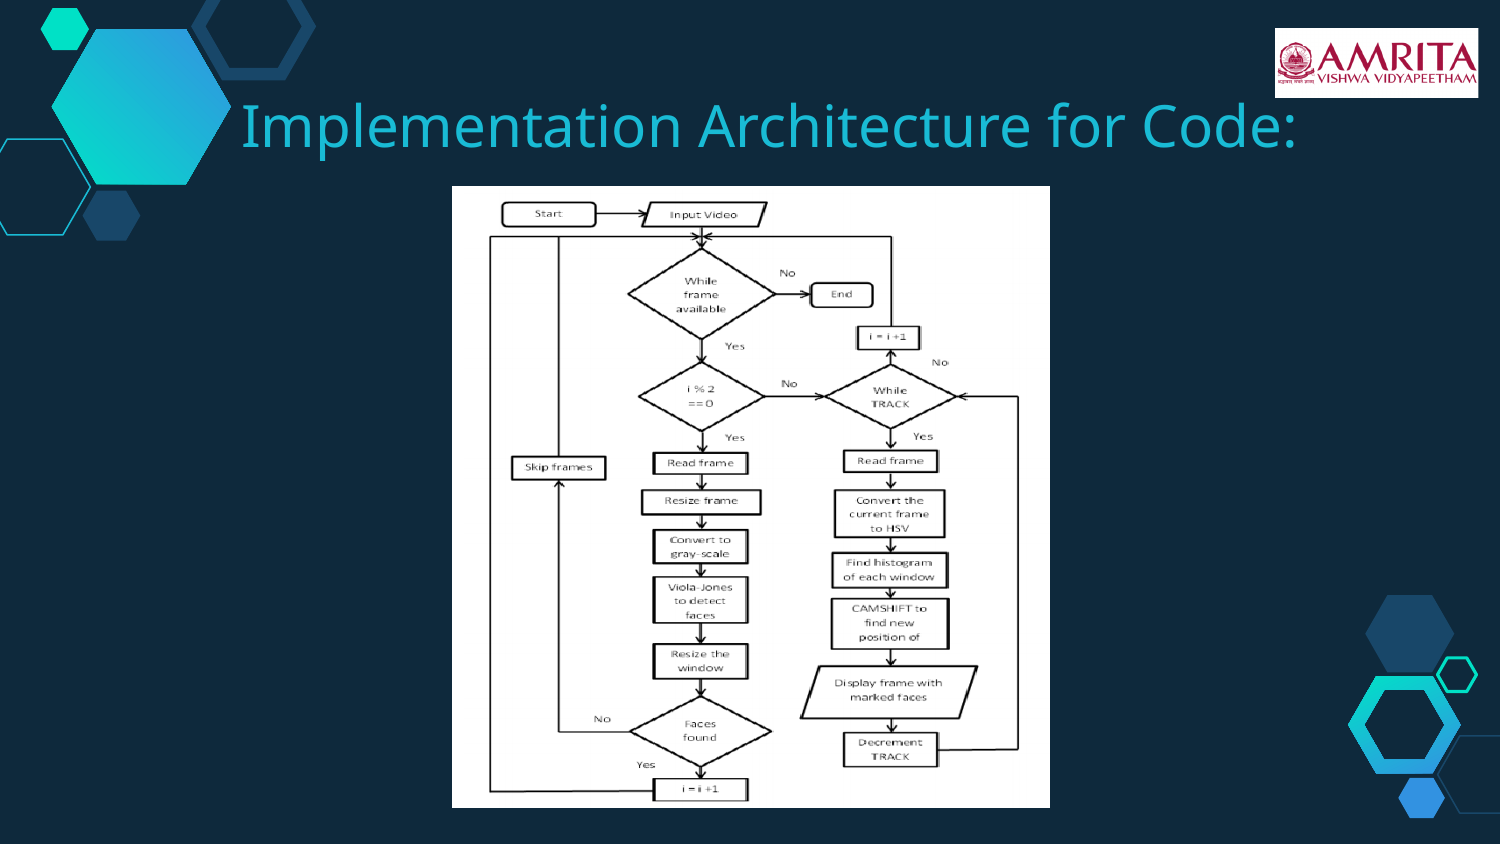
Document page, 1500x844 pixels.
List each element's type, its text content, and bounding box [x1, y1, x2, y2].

text_box Implementation Architecture for Code: [225, 71, 1500, 177]
picture [1274, 28, 1479, 98]
picture [451, 186, 1051, 808]
